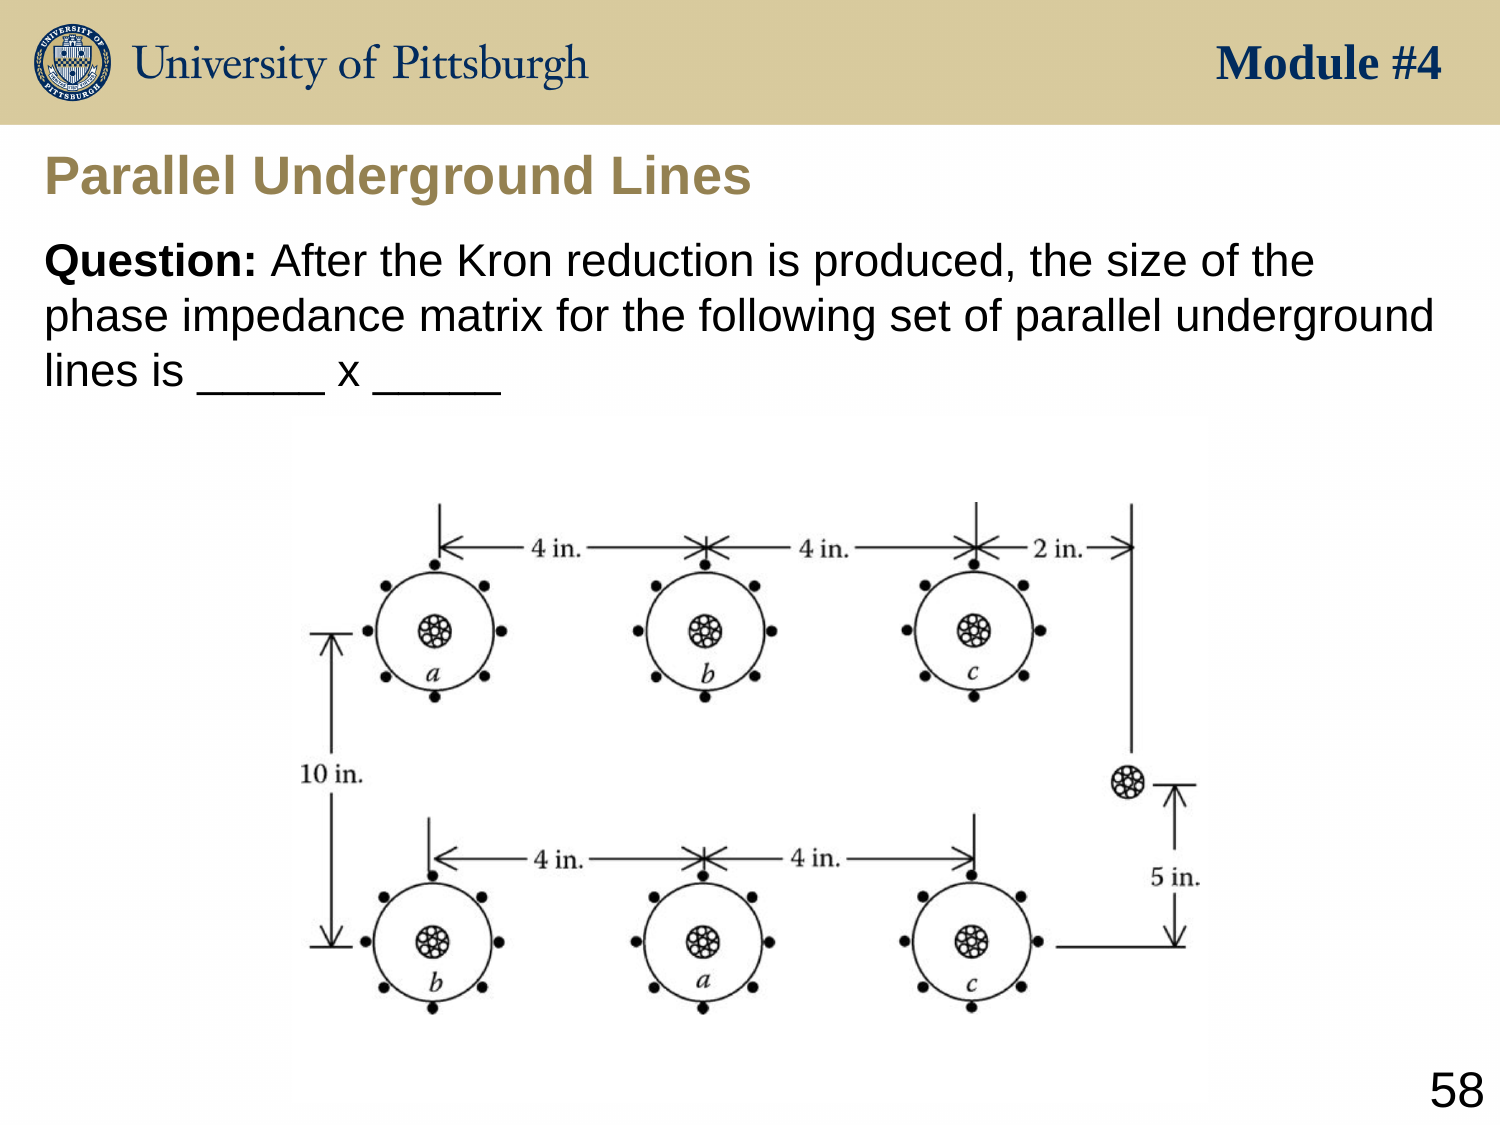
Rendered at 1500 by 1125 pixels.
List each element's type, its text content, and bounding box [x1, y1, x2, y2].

text_box Module #4 [604, 22, 1457, 97]
title Parallel Underground Lines [29, 125, 1500, 221]
picture [0, 1, 1500, 1125]
text_box Question: After the Kron reduction is produced, the size of the phase impedance matrix for the following set of parallel underground lines is _____ x _____ [29, 222, 1457, 403]
slide_number 58 [1362, 1050, 1500, 1125]
